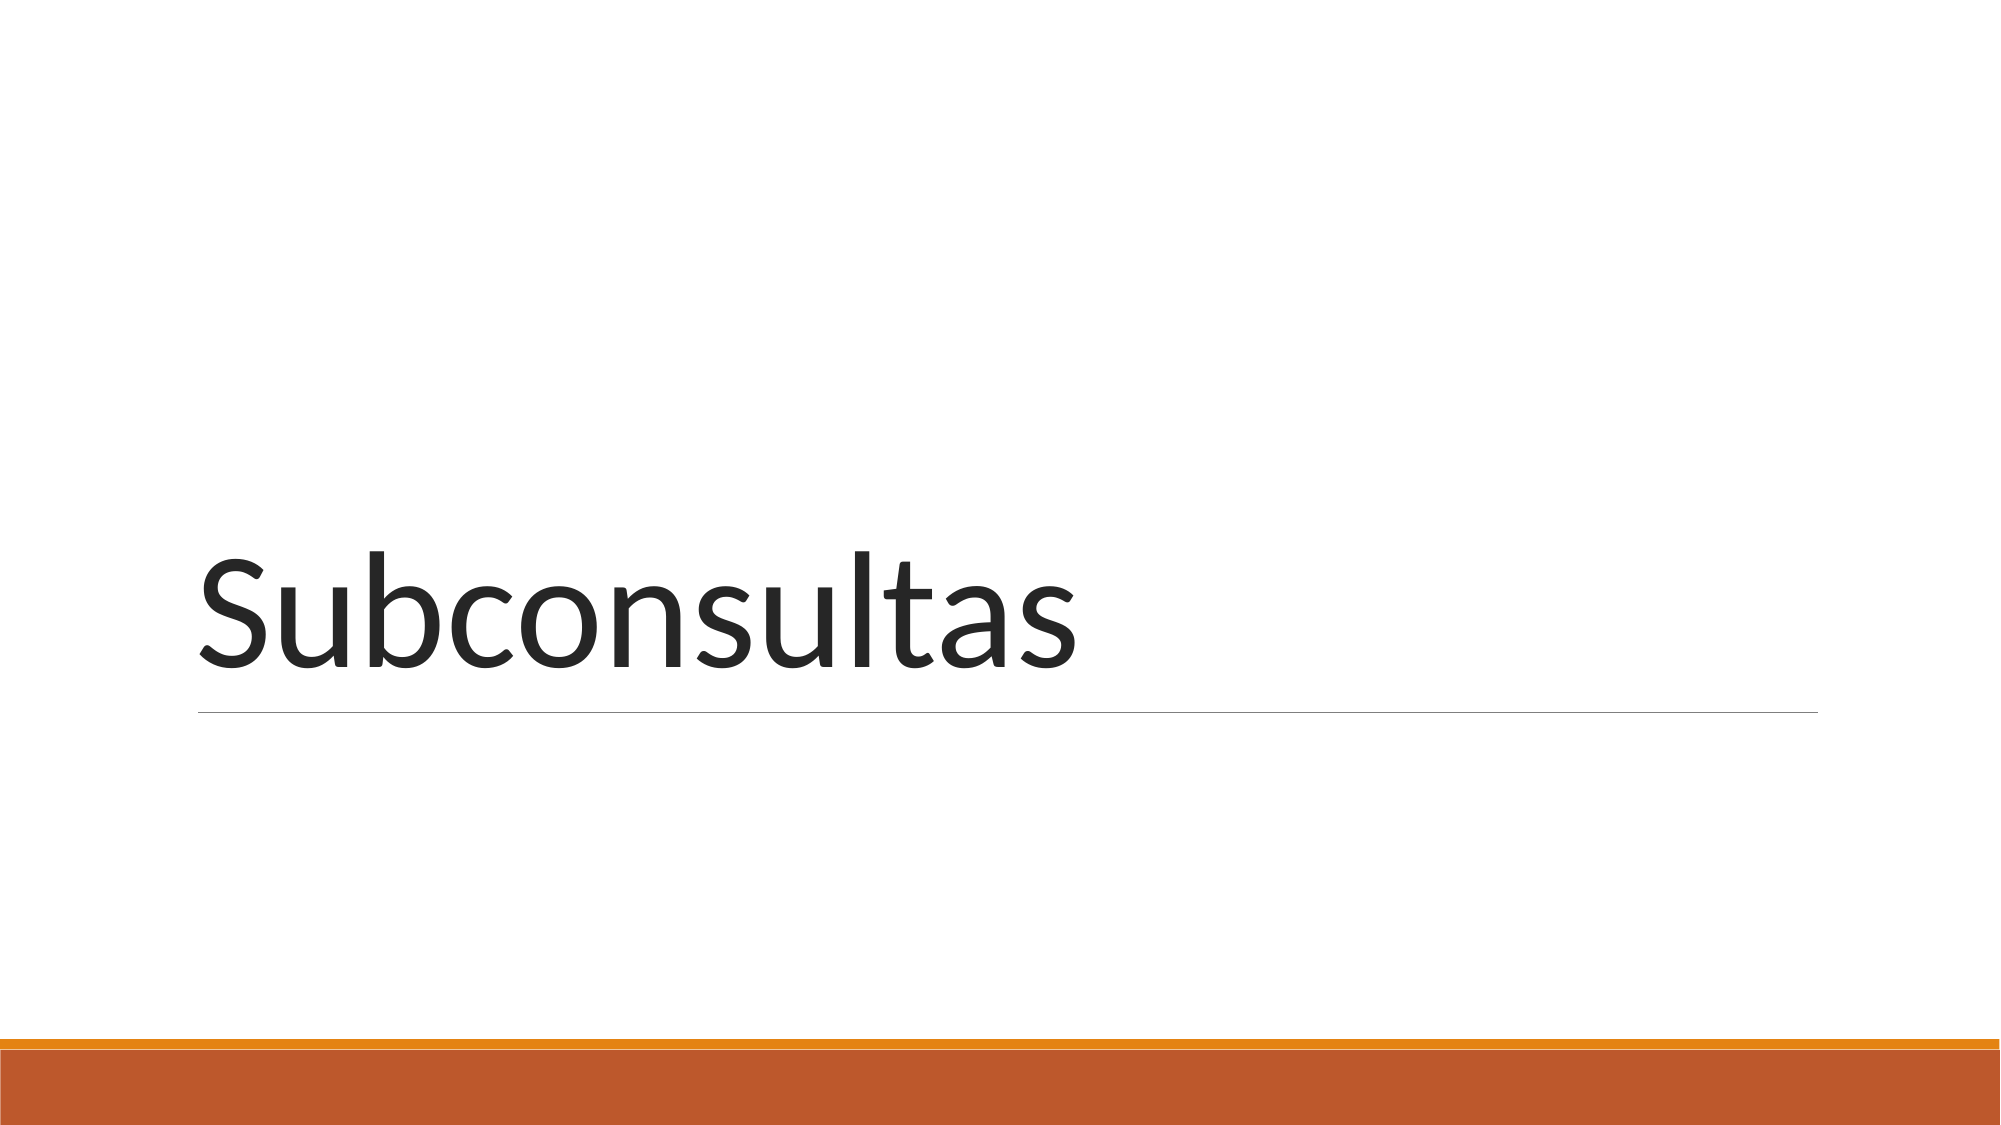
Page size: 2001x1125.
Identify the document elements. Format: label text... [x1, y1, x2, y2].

title Subconsultas [180, 124, 1830, 710]
